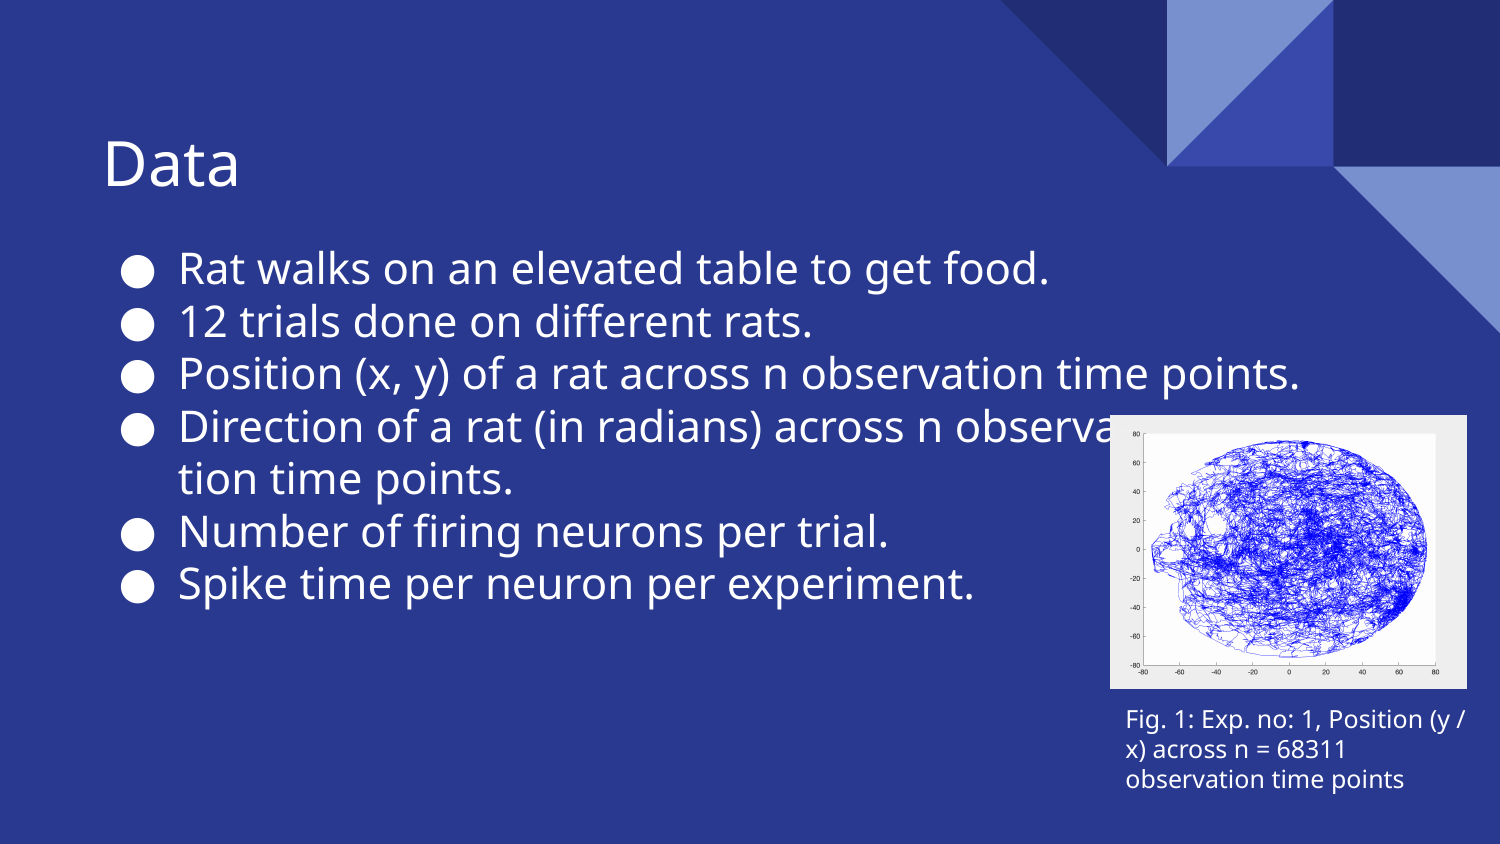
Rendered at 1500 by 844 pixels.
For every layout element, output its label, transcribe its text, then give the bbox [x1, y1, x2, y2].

text_box Fig. 1: Exp. no: 1, Position (y / x) across n = 68311 observation time points [1110, 688, 1494, 809]
subtitle Rat walks on an elevated table to get food. 12 trials done on different rats. Position (x, y) of a rat across n observation time points. Direction of a rat (in radians) across n observa- tion time points. Number of firing neurons per trial. Spike time per neuron per experiment. [87, 225, 1437, 824]
title Data [87, 76, 1437, 215]
picture [1110, 415, 1467, 689]
